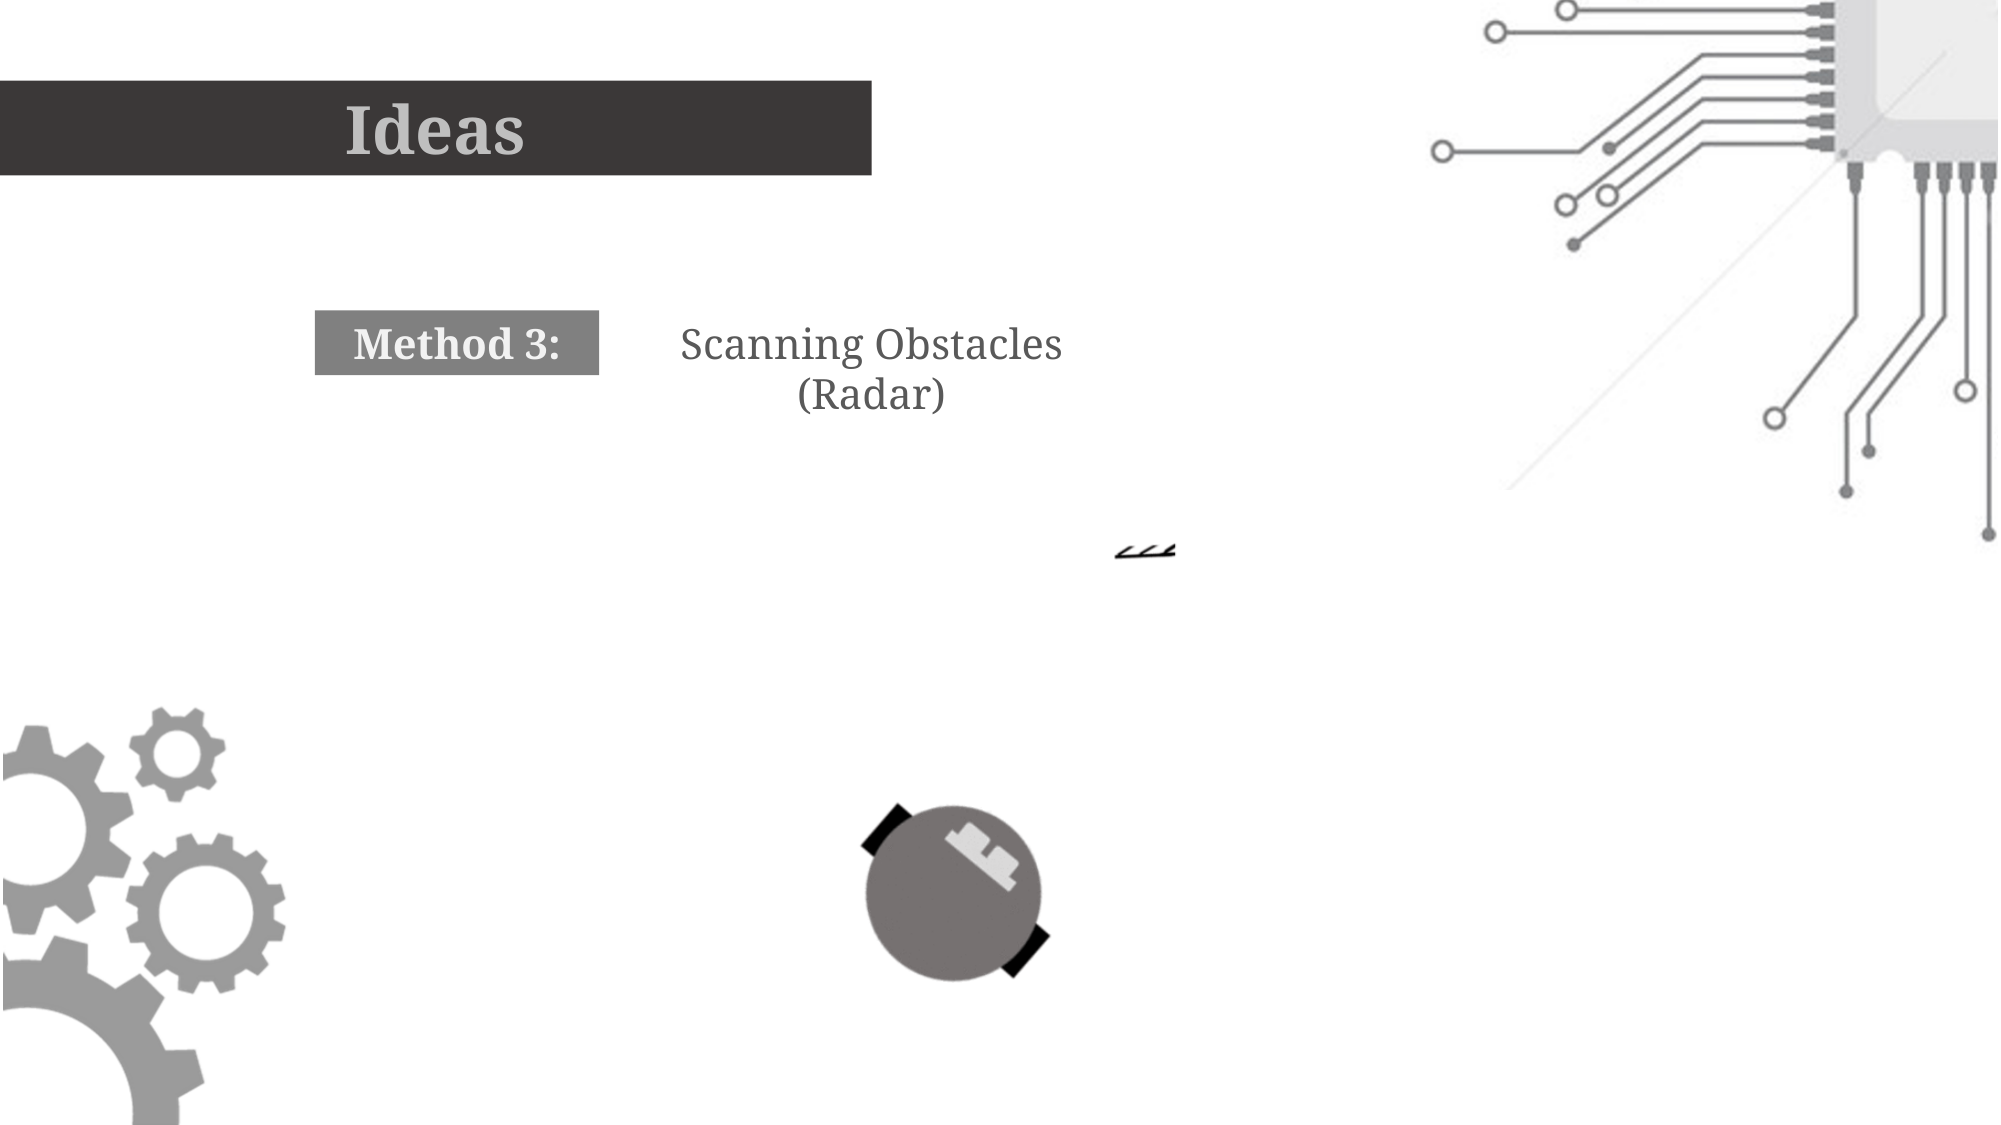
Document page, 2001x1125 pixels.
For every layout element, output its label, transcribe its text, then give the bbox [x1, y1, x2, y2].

text_box Scanning Obstacles (Radar) [590, 310, 1154, 426]
text_box Method 3: [314, 310, 600, 376]
picture [0, 0, 2001, 1125]
text_box Ideas [0, 80, 872, 176]
